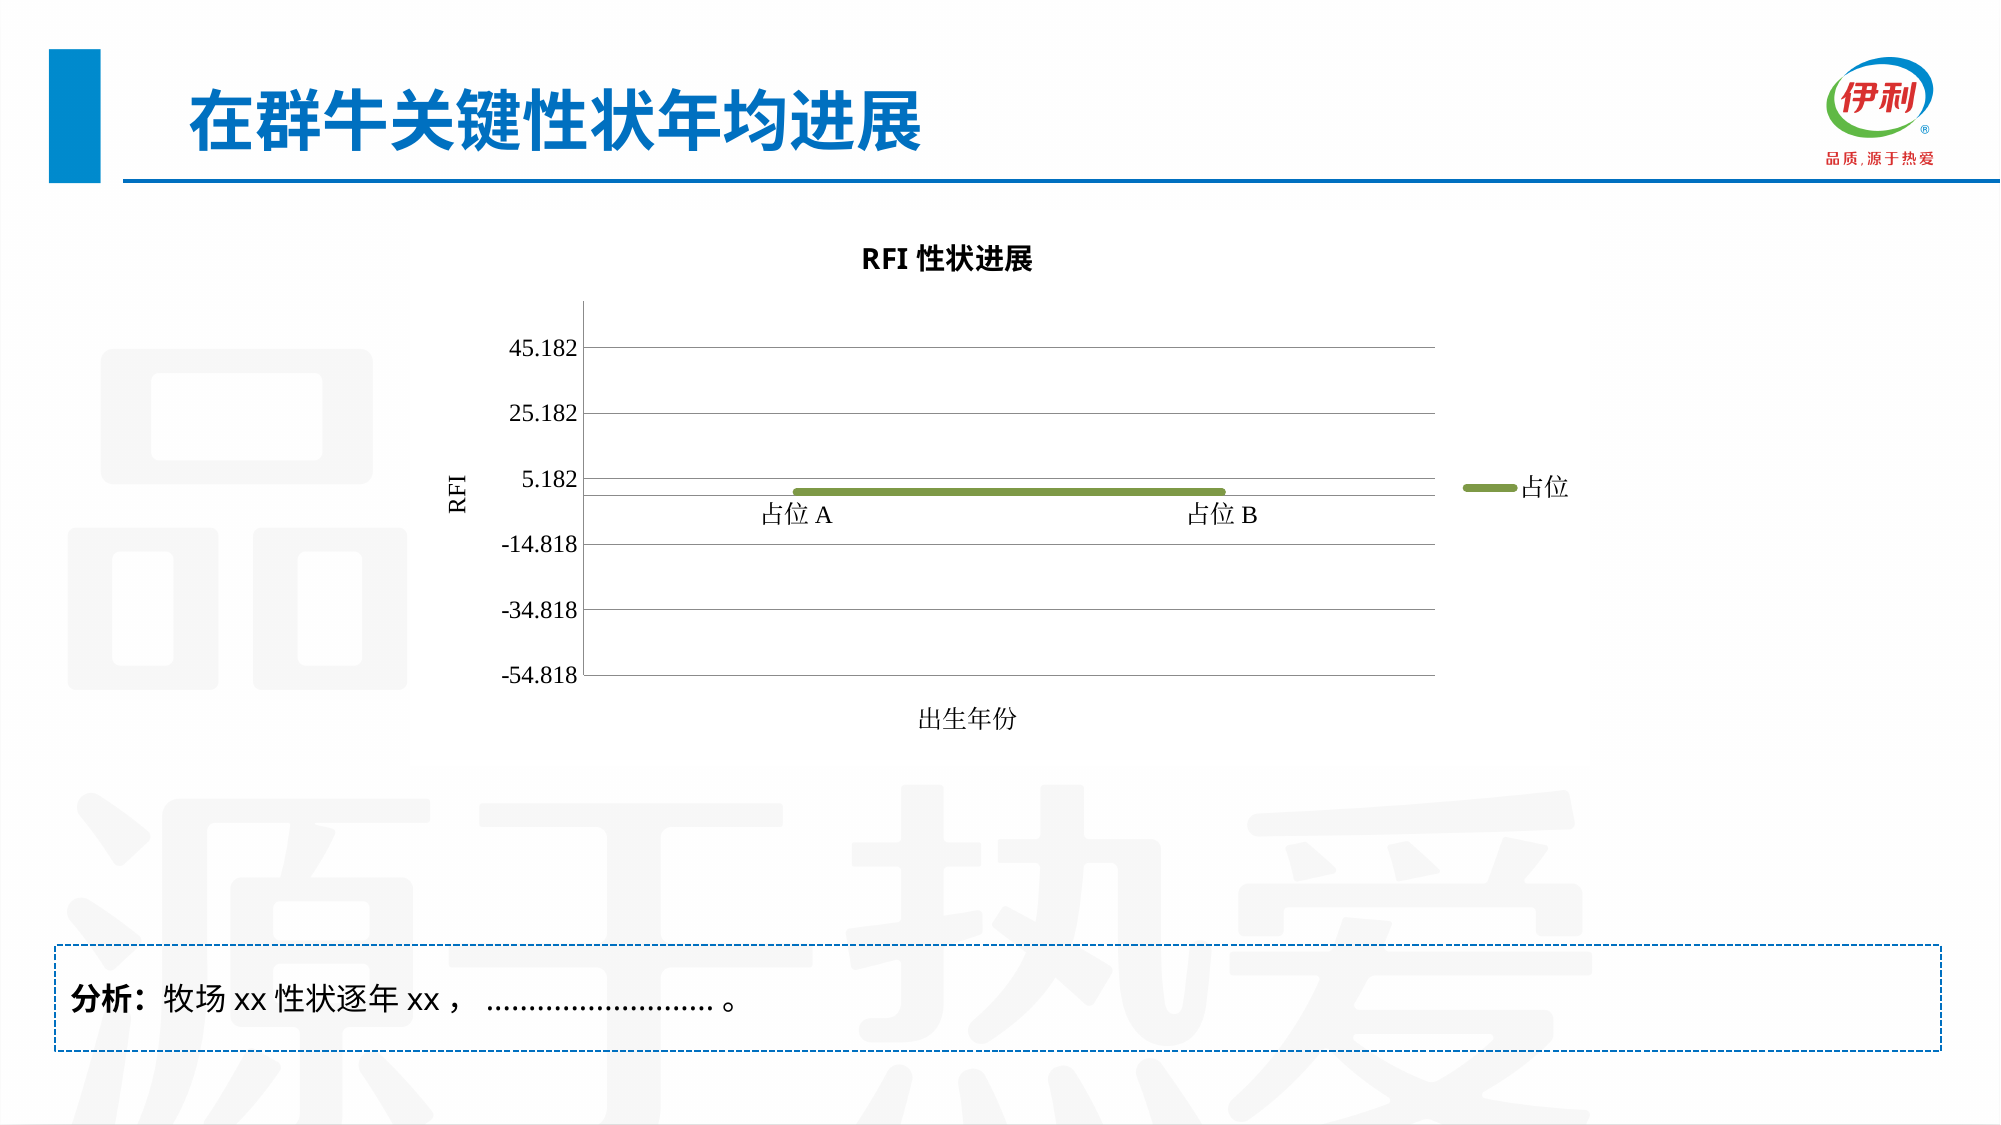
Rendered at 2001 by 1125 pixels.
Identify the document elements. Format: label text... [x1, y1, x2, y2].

picture [0, 0, 2000, 1125]
chart [409, 209, 1591, 767]
text_box 分析：牧场xx性状逐年xx，...........................。 [55, 945, 1942, 1052]
text_box 在群牛关键性状年均进展 [174, 71, 938, 167]
